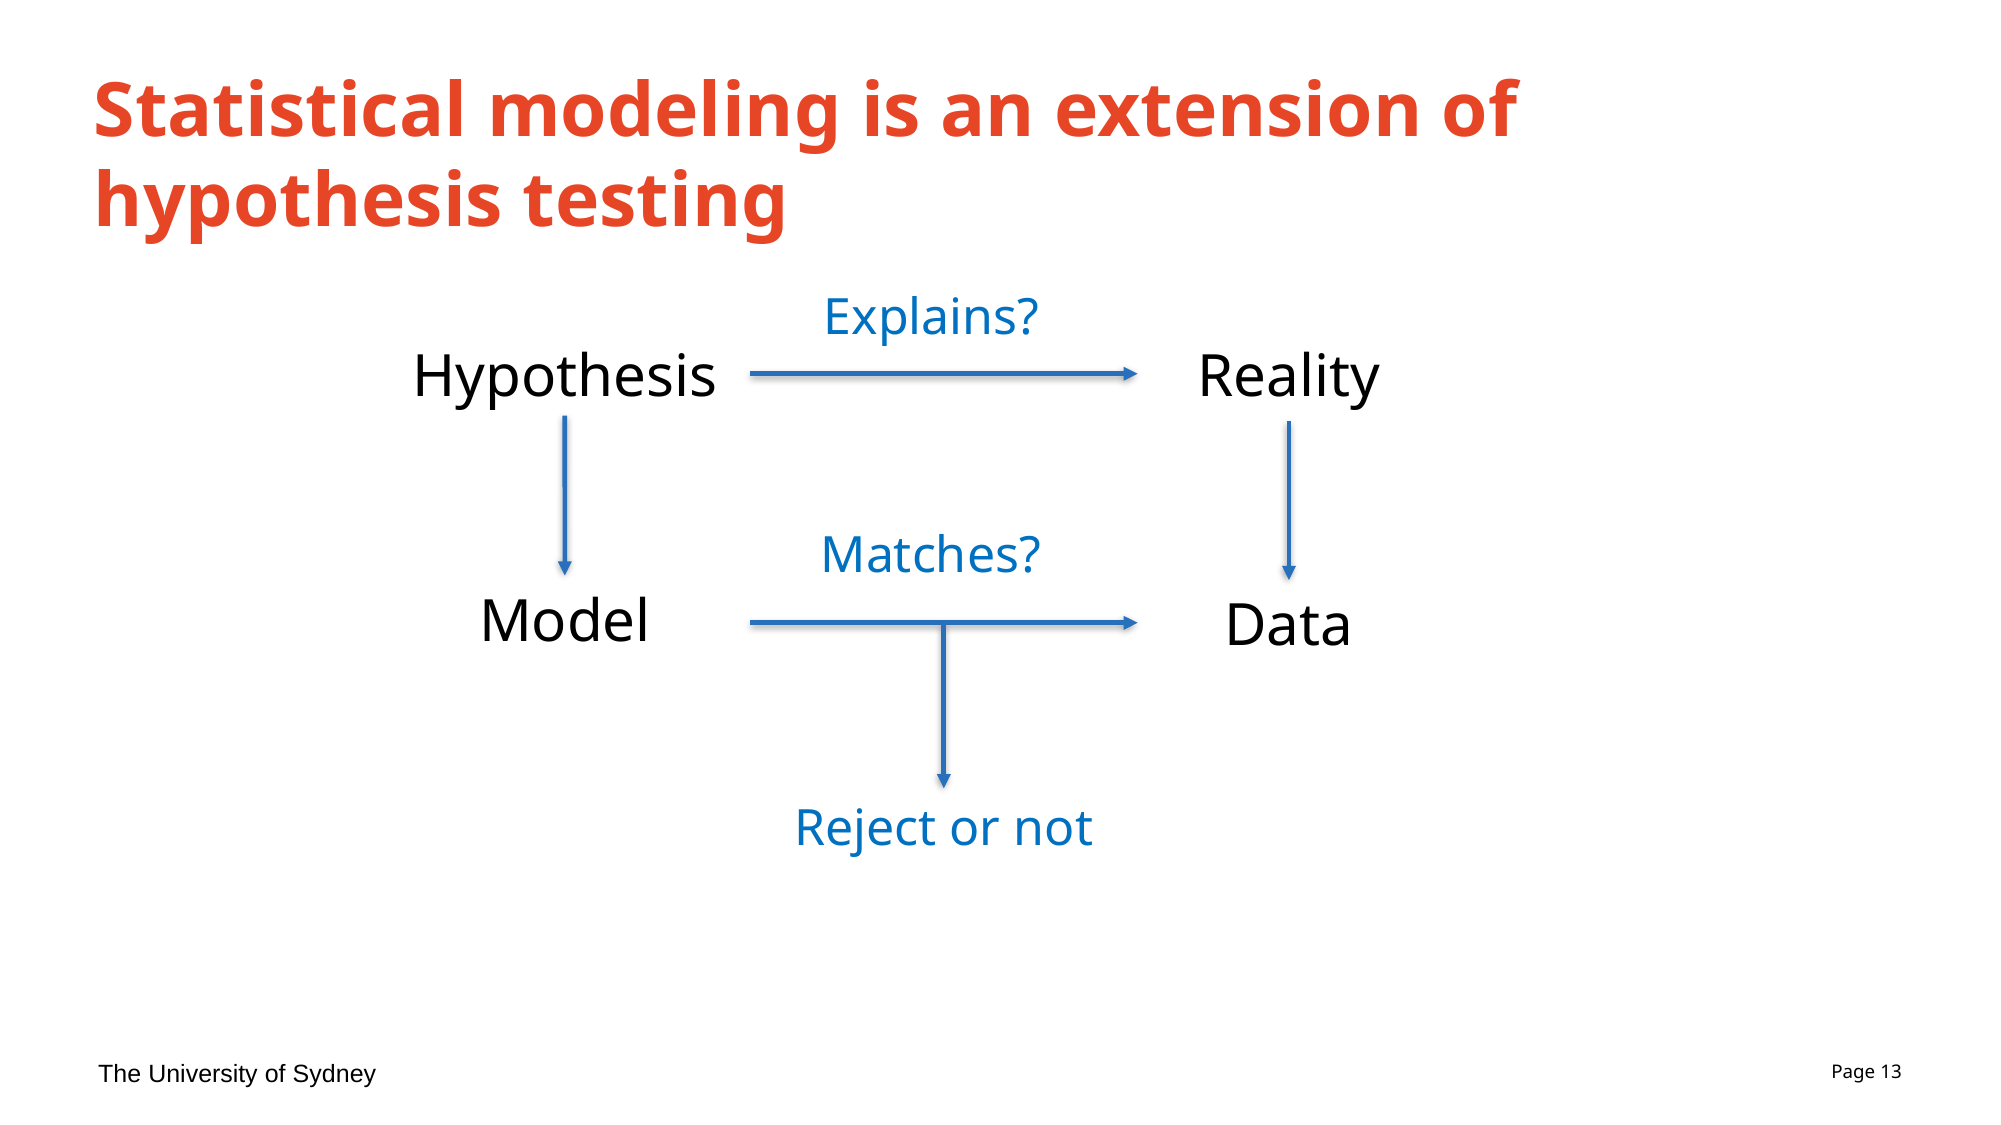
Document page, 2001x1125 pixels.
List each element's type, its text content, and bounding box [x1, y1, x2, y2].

text_box Data [1209, 579, 1369, 665]
text_box Model [464, 575, 666, 661]
text_box Matches? [805, 515, 1056, 590]
title Statistical modeling is an extension of hypothesis testing [93, 61, 1937, 168]
text_box Reject or not [779, 788, 1108, 863]
text_box Explains? [809, 277, 1055, 352]
text_box Hypothesis [397, 330, 732, 416]
text_box Reality [1182, 330, 1395, 416]
